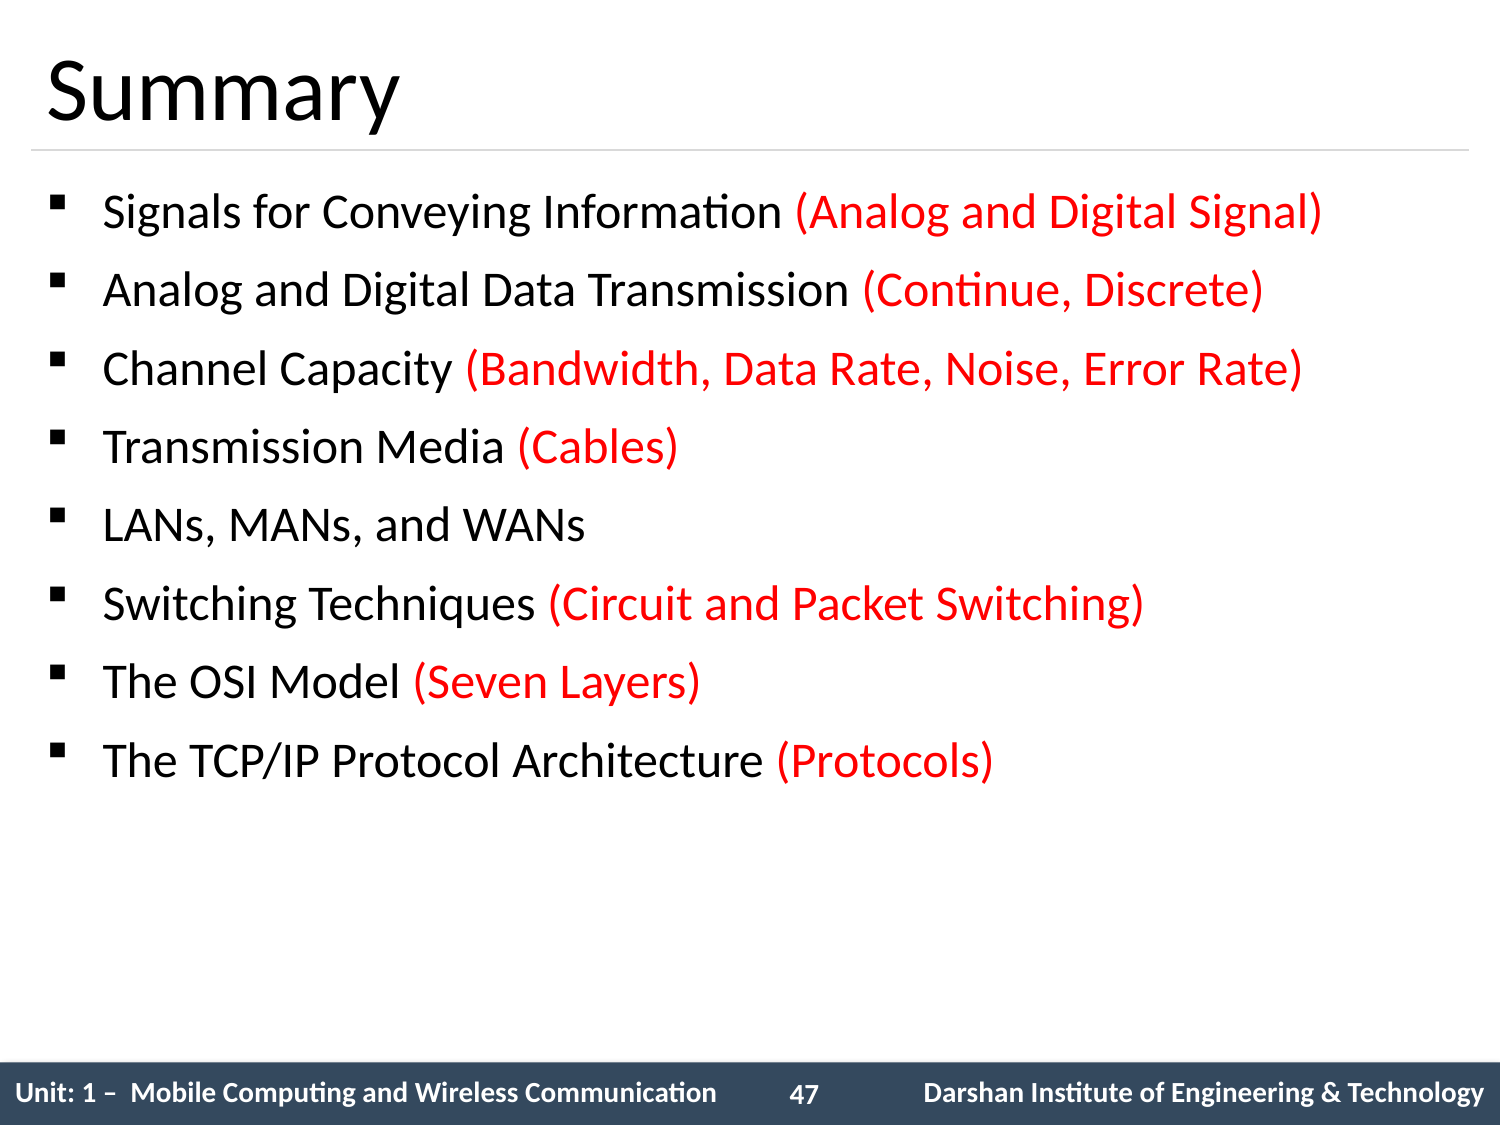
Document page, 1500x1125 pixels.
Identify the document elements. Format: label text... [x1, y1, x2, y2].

list Signals for Conveying Information (Analog and Digital Signal) Analog and Digital Data Transmission (Continue, Discrete) Channel Capacity (Bandwidth, Data Rate, Noise, Error Rate) Transmission Media (Cables) LANs, MANs, and WANs Switching Techniques (Circuit and Packet Switching) The OSI Model (Seven Layers) The TCP/IP Protocol Architecture (Protocols) [31, 162, 1469, 1038]
title Summary [31, 17, 1469, 150]
